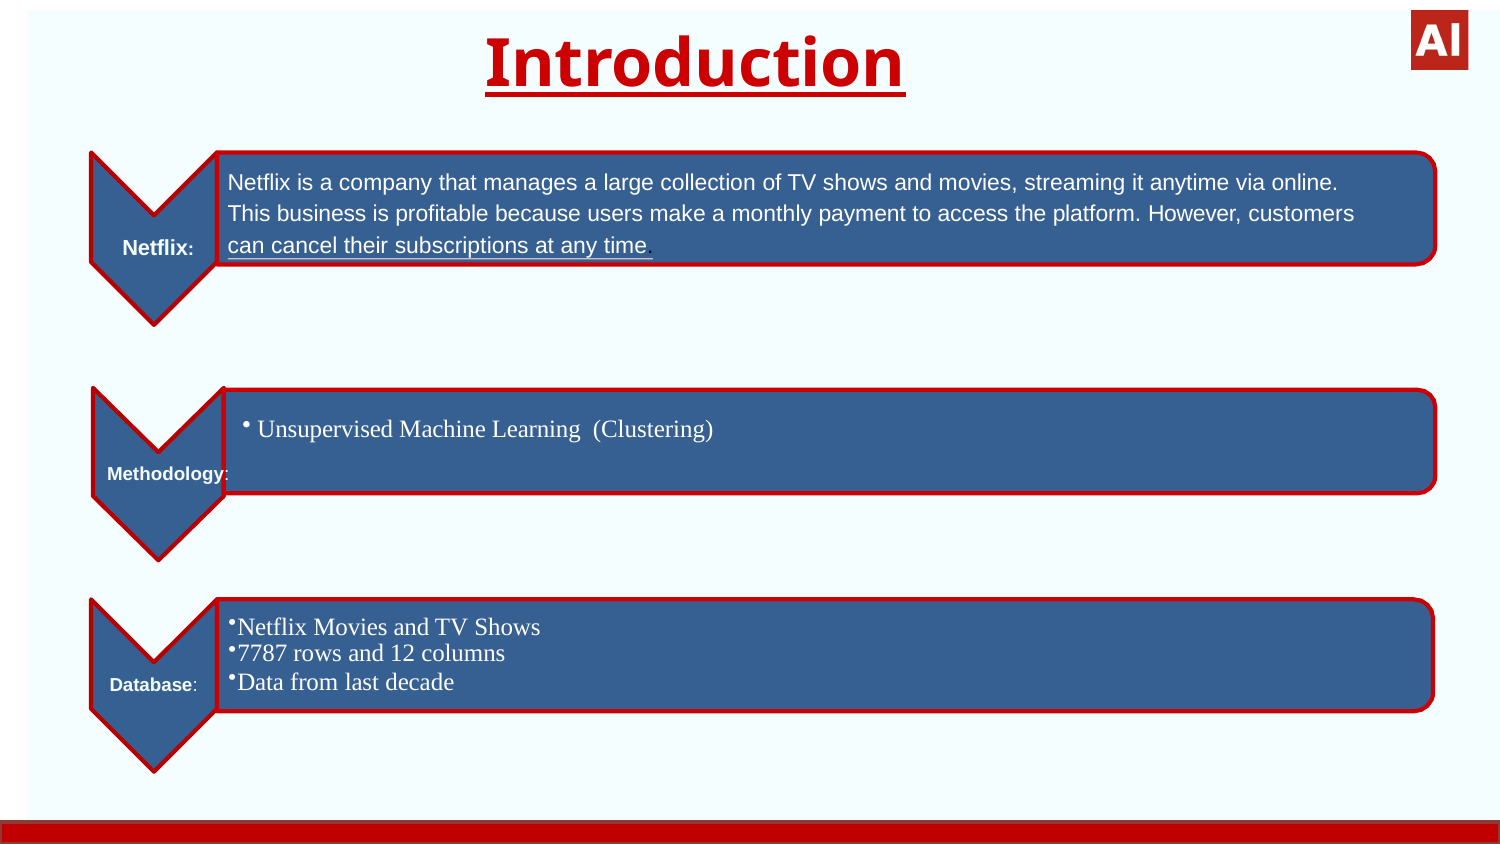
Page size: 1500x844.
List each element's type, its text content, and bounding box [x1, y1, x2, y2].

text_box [88, 150, 220, 328]
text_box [214, 150, 1438, 267]
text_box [214, 597, 1436, 714]
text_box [92, 387, 1436, 561]
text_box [88, 596, 220, 775]
text_box [27, 10, 1500, 820]
text_box [0, 820, 1500, 844]
text_box [1411, 10, 1469, 70]
title Introduction [483, 18, 1141, 148]
